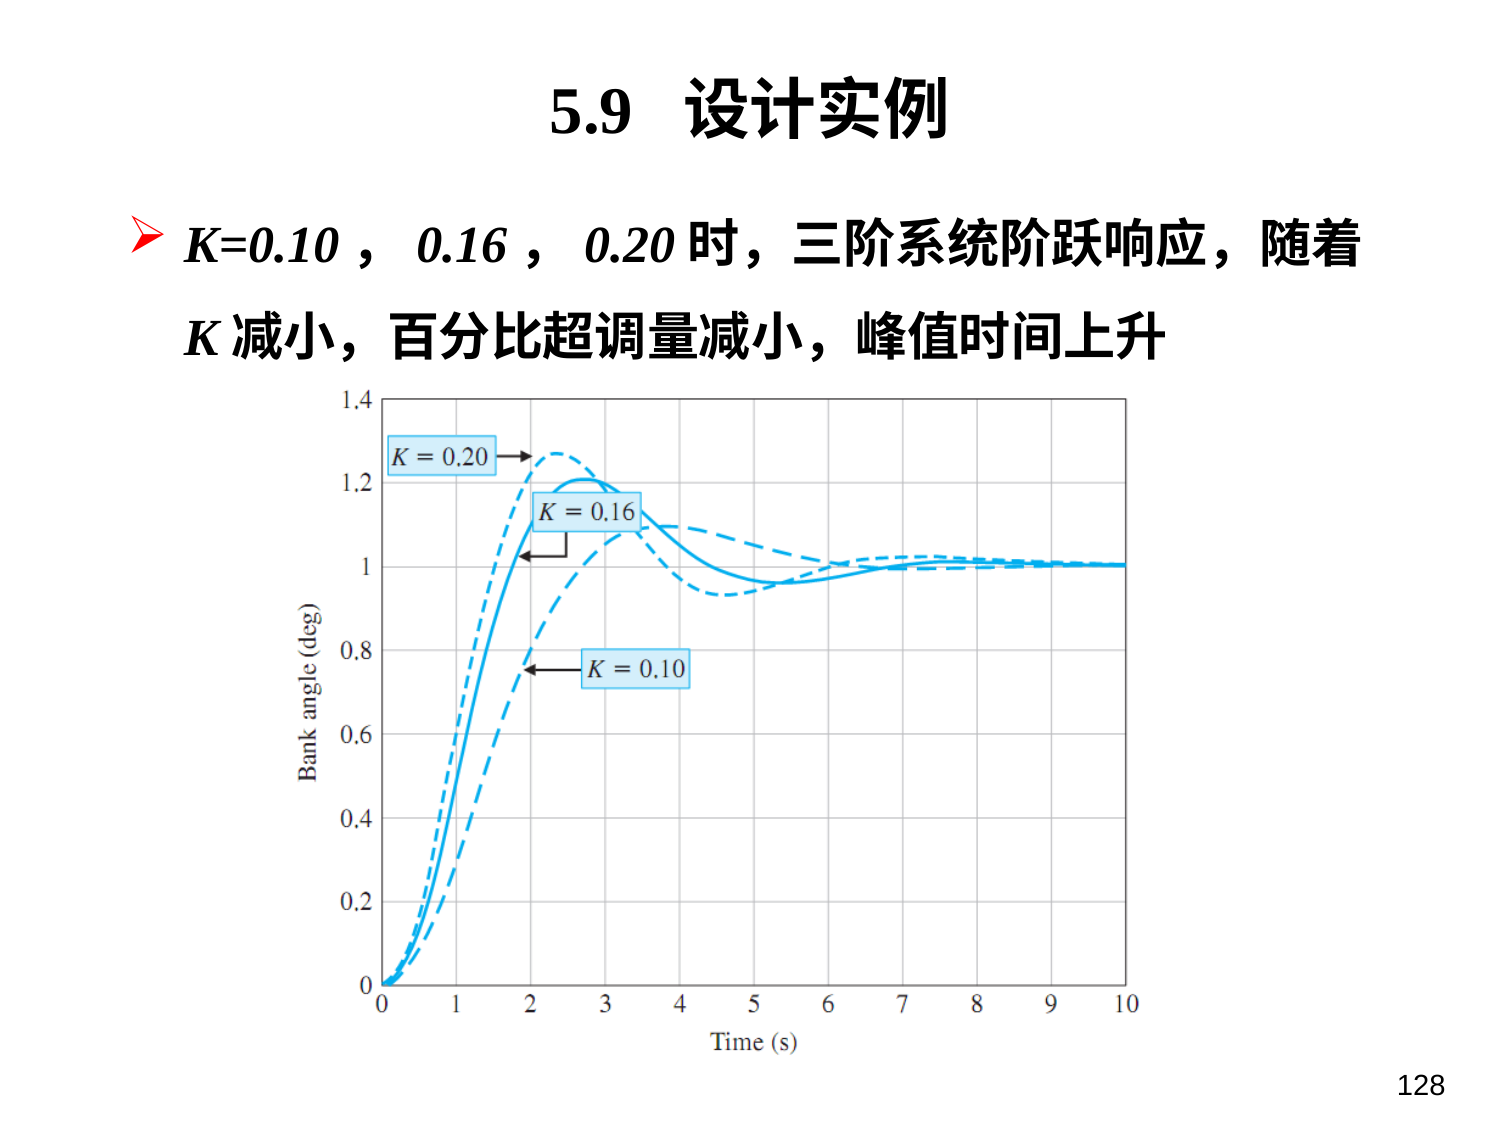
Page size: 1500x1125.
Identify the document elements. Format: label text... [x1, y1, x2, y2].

text_box 5.9 设计实例 [74, 59, 1425, 155]
text_box 128 [1376, 1058, 1461, 1105]
picture [289, 368, 1147, 1066]
list K=0.10，0.16，0.20时，三阶系统阶跃响应，随着K减小，百分比超调量减小，峰值时间上升 [112, 171, 1385, 349]
